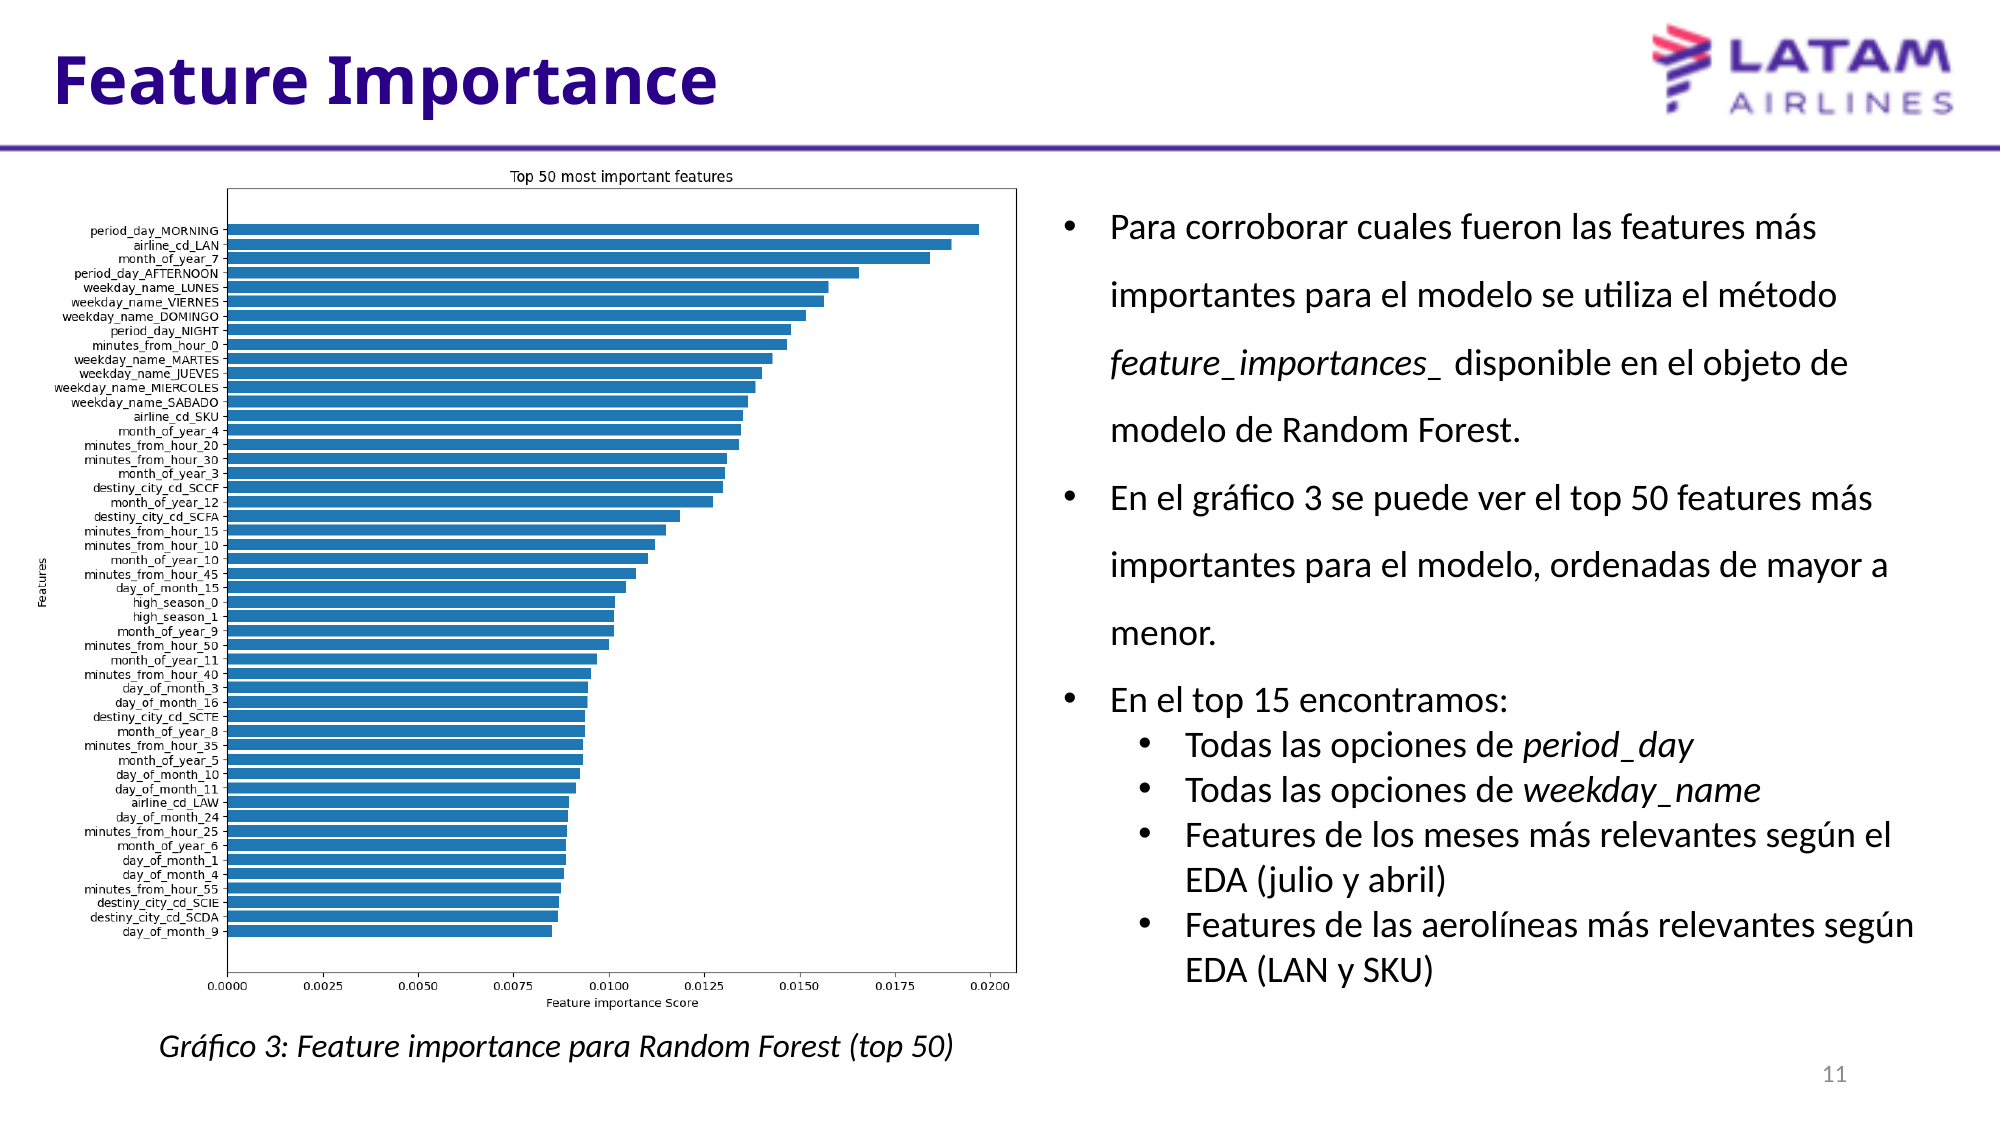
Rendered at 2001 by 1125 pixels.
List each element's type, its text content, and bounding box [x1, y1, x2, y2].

table_cell 0.83 [0, 0, 2000, 1125]
text_box Feature Importance [37, 30, 925, 126]
text_box Para corroborar cuales fueron las features más importantes para el modelo se utiliza el método feature_importances_ disponible en el objeto de modelo de Random Forest. En el gráfico 3 se puede ver el top 50 features más importantes para el modelo, ordenadas de mayor a menor. En el top 15 encontramos: Todas las opciones de period_day Todas las opciones de weekday_name Features de los meses más relevantes según el EDA (julio y abril) Features de las aerolíneas más relevantes según EDA (LAN y SKU) [1048, 172, 1955, 998]
picture [28, 161, 1024, 1018]
text_box Gráfico 3: Feature importance para Random Forest (top 50) [138, 1018, 976, 1072]
slide_number 10 [1412, 1042, 1863, 1103]
